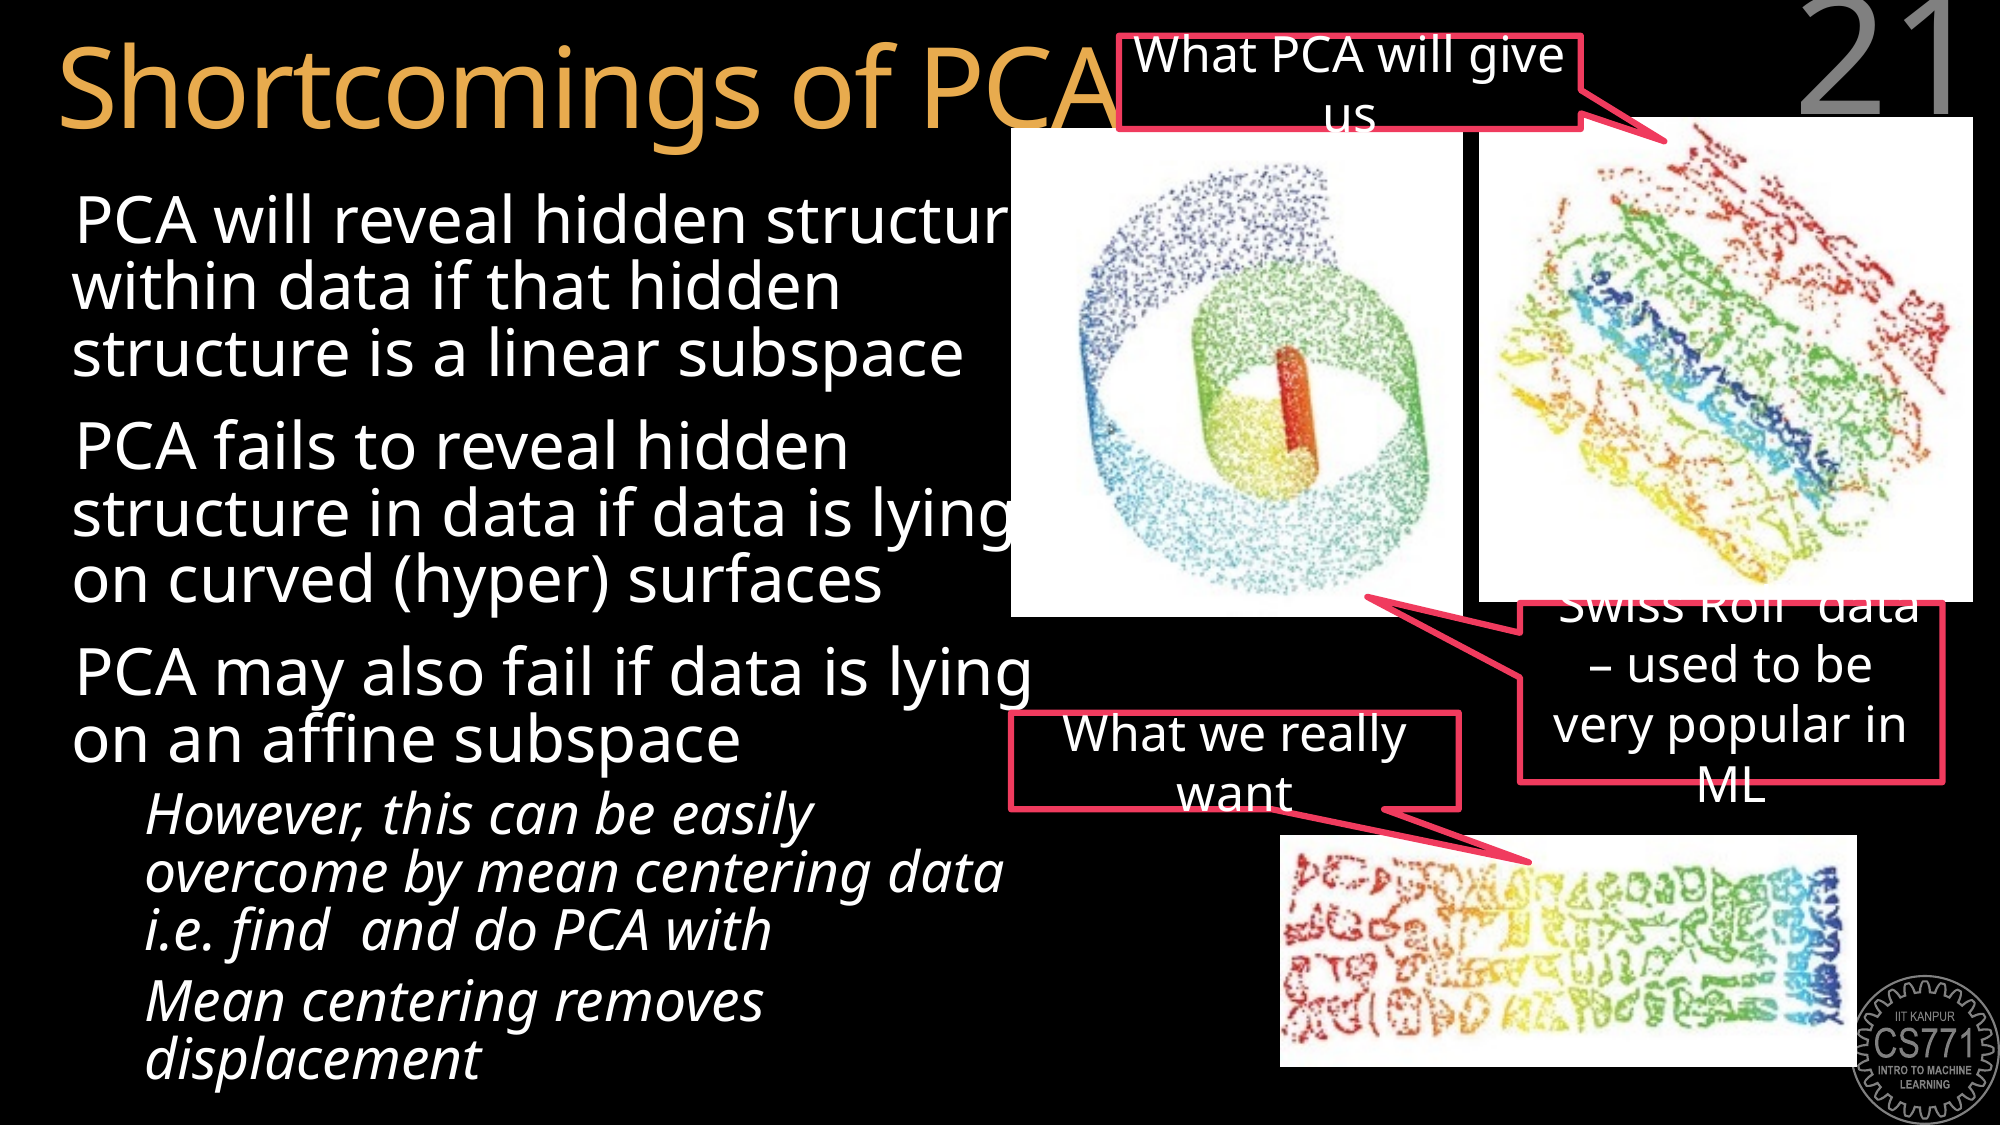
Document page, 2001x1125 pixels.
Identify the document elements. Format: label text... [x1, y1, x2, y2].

picture [1010, 128, 1463, 617]
title Shortcomings of PCA [41, 5, 1945, 183]
picture [1279, 835, 1857, 1067]
text_box What PCA will give us [1117, 34, 1627, 130]
text_box “Swiss Roll” data – used to be very popular in ML [1403, 603, 1944, 784]
picture [1479, 117, 1973, 603]
text_box What we really want [1010, 711, 1460, 835]
slide_number 21 [1520, 6, 2000, 183]
